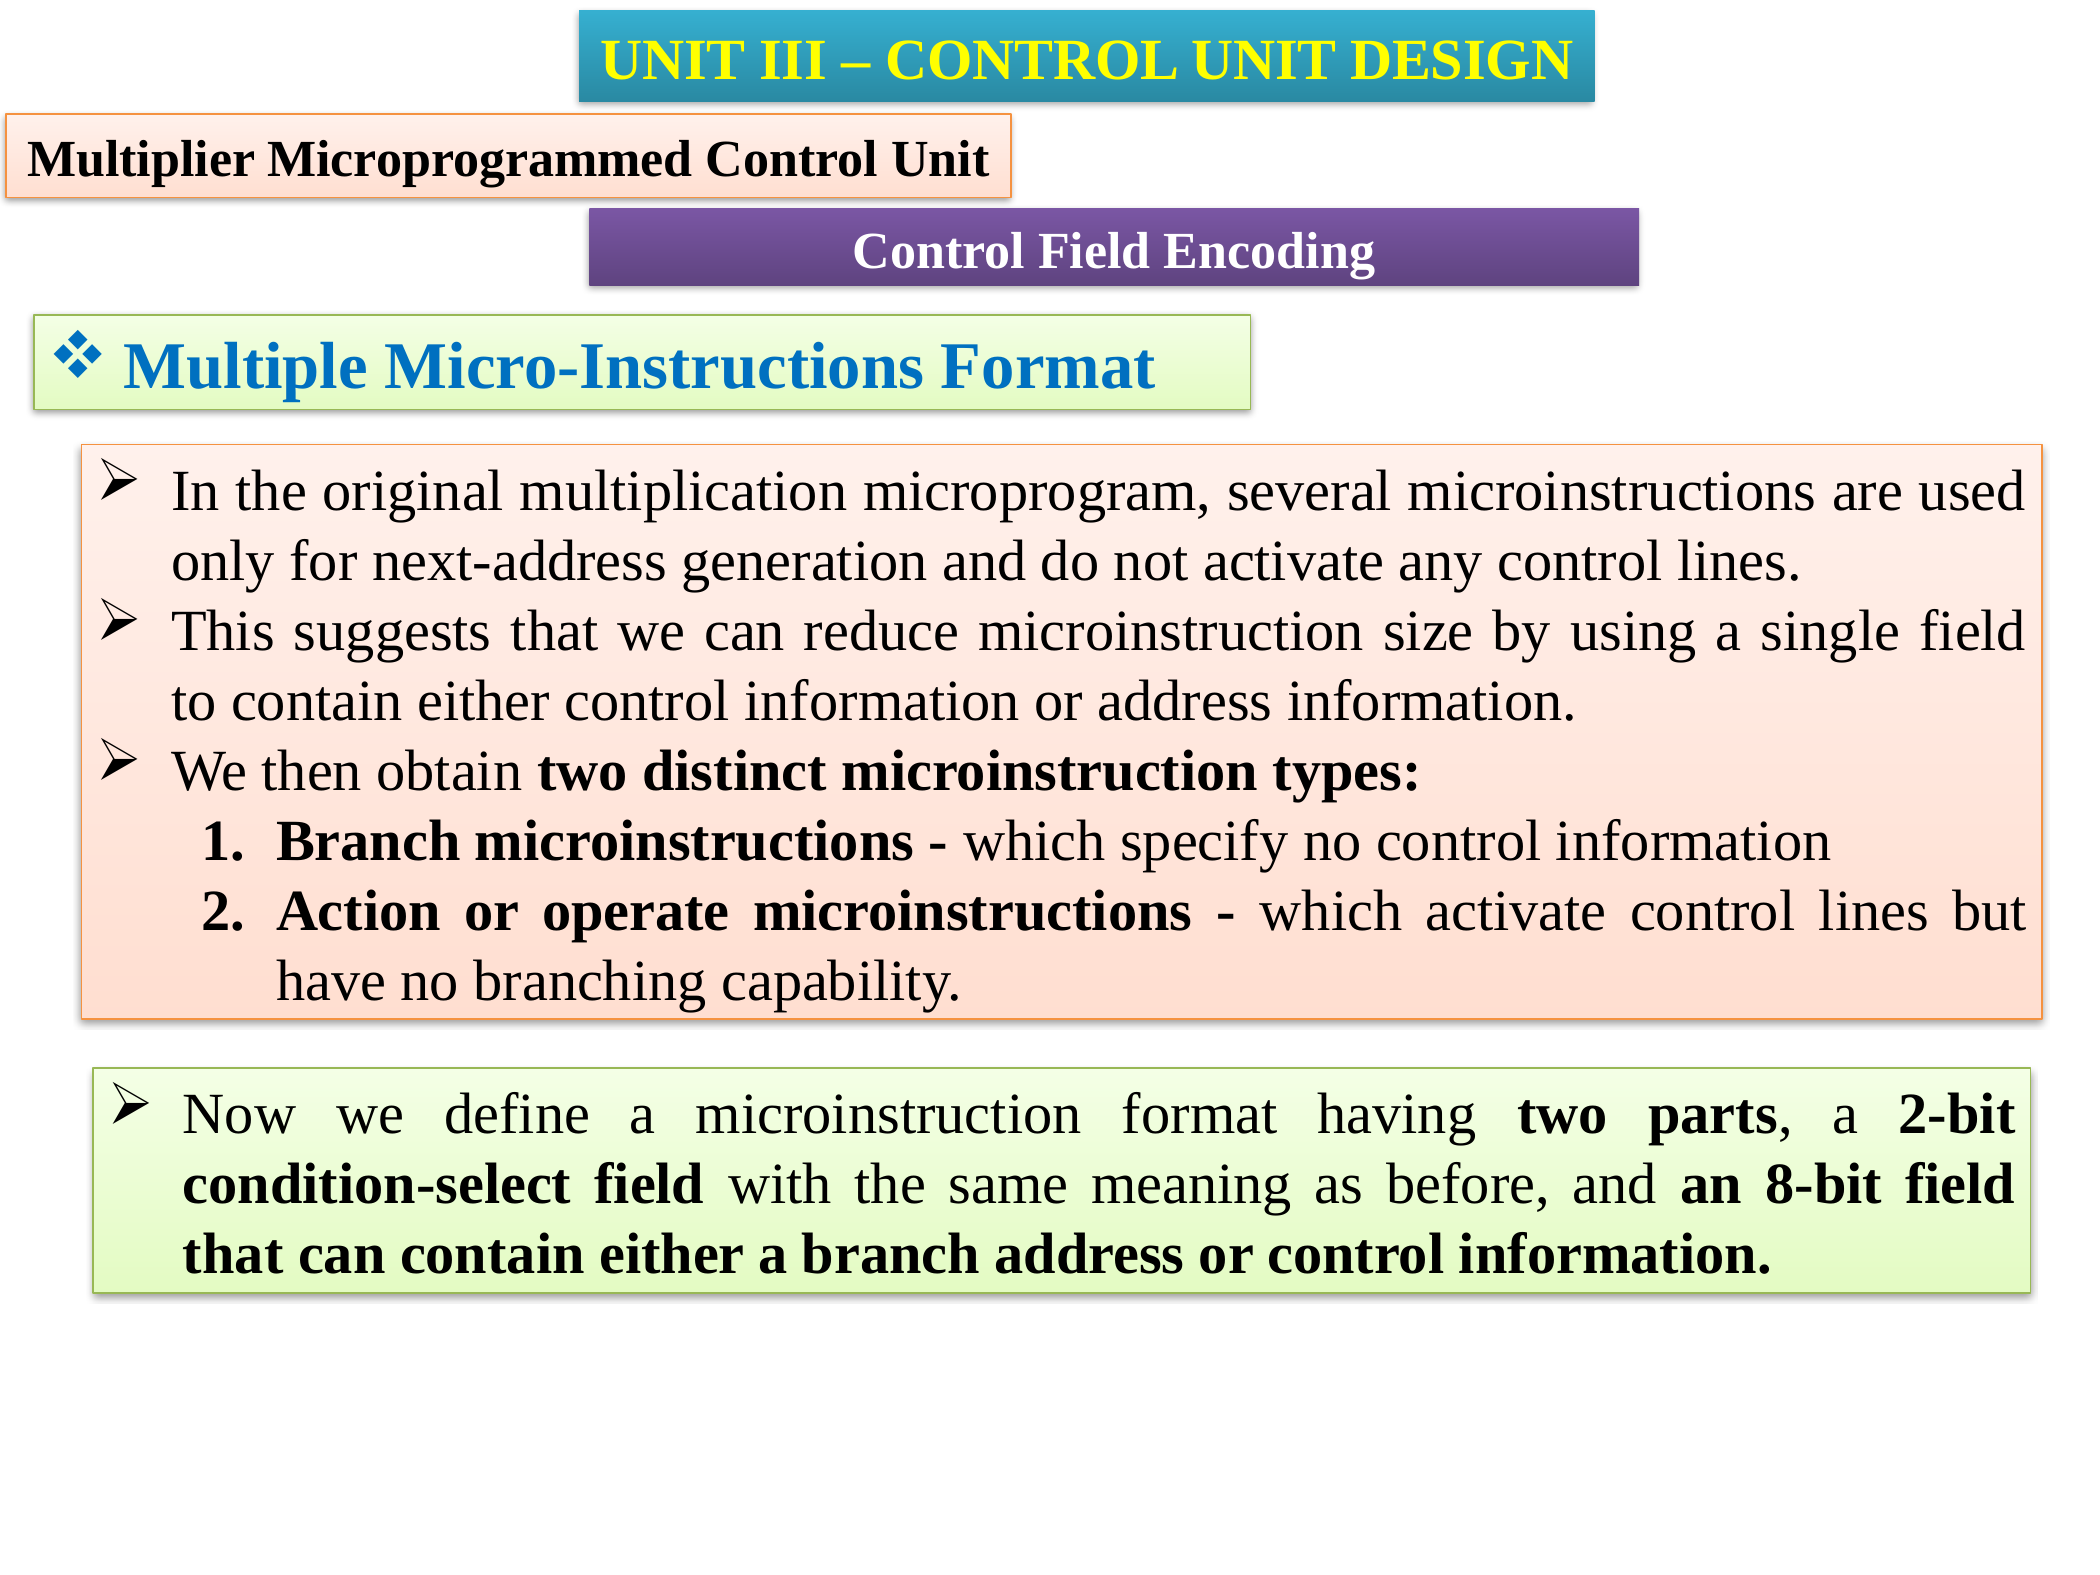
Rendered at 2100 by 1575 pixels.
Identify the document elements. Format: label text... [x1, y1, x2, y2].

text_box Now we define a microinstruction format having two parts, a 2-bit condition-select field with the same meaning as before, and an 8-bit field that can contain either a branch address or control information. [92, 1067, 2031, 1294]
text_box In the original multiplication microprogram, several microinstructions are used only for next-address generation and do not activate any control lines. This suggests that we can reduce microinstruction size by using a single field to contain either control information or address information. We then obtain two distinct microinstruction types: Branch microinstructions - which specify no control information Action or operate microinstructions - which activate control lines but have no branching capability. [81, 444, 2043, 1020]
text_box Control Field Encoding [589, 208, 1640, 286]
text_box UNIT III – CONTROL UNIT DESIGN [579, 10, 1595, 102]
text_box Multiple Micro-Instructions Format [33, 314, 1251, 410]
text_box Multiplier Microprogrammed Control Unit [5, 113, 1012, 198]
